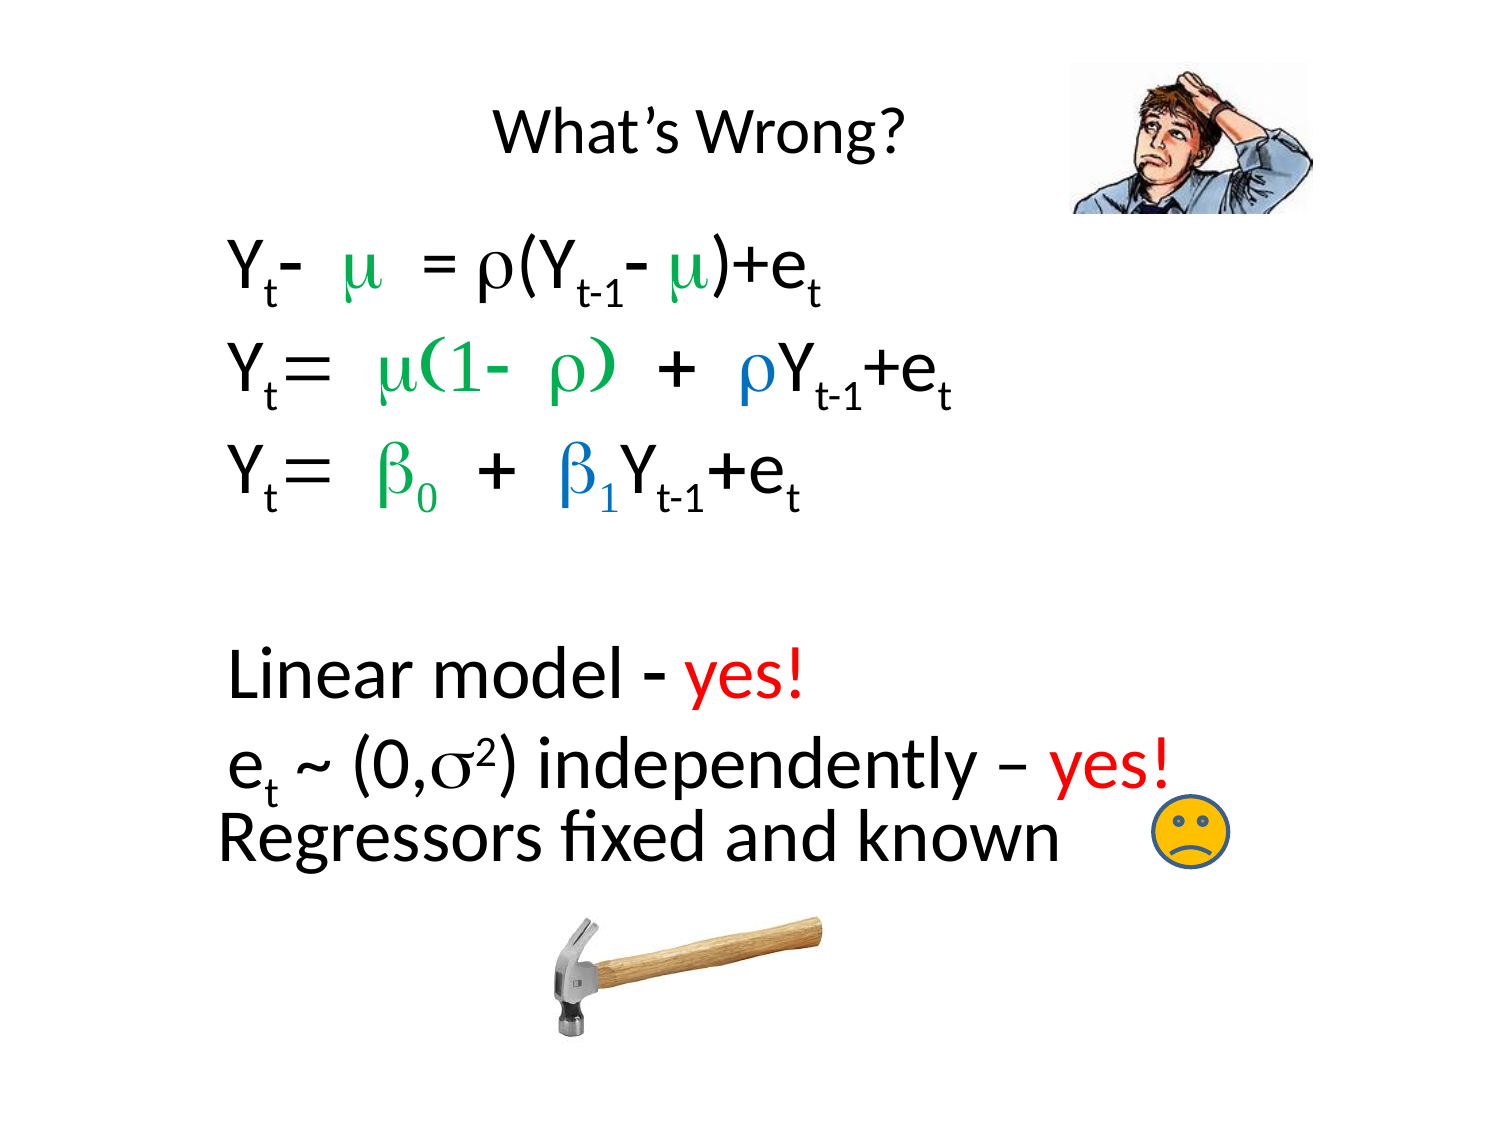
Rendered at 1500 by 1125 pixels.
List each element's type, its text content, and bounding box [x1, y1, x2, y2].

text_box Regressors fixed and known [202, 778, 1316, 884]
text_box Yt- m = r(Yt-1- m)+et Yt= m(1- r) + rYt-1+et Yt= b0 + b1Yt-1+et Linear model - yes! et ~ (0,s2) independently – yes! [212, 206, 1325, 824]
text_box What’s Wrong? [170, 79, 1063, 175]
picture [1068, 62, 1313, 214]
picture [537, 899, 834, 1051]
